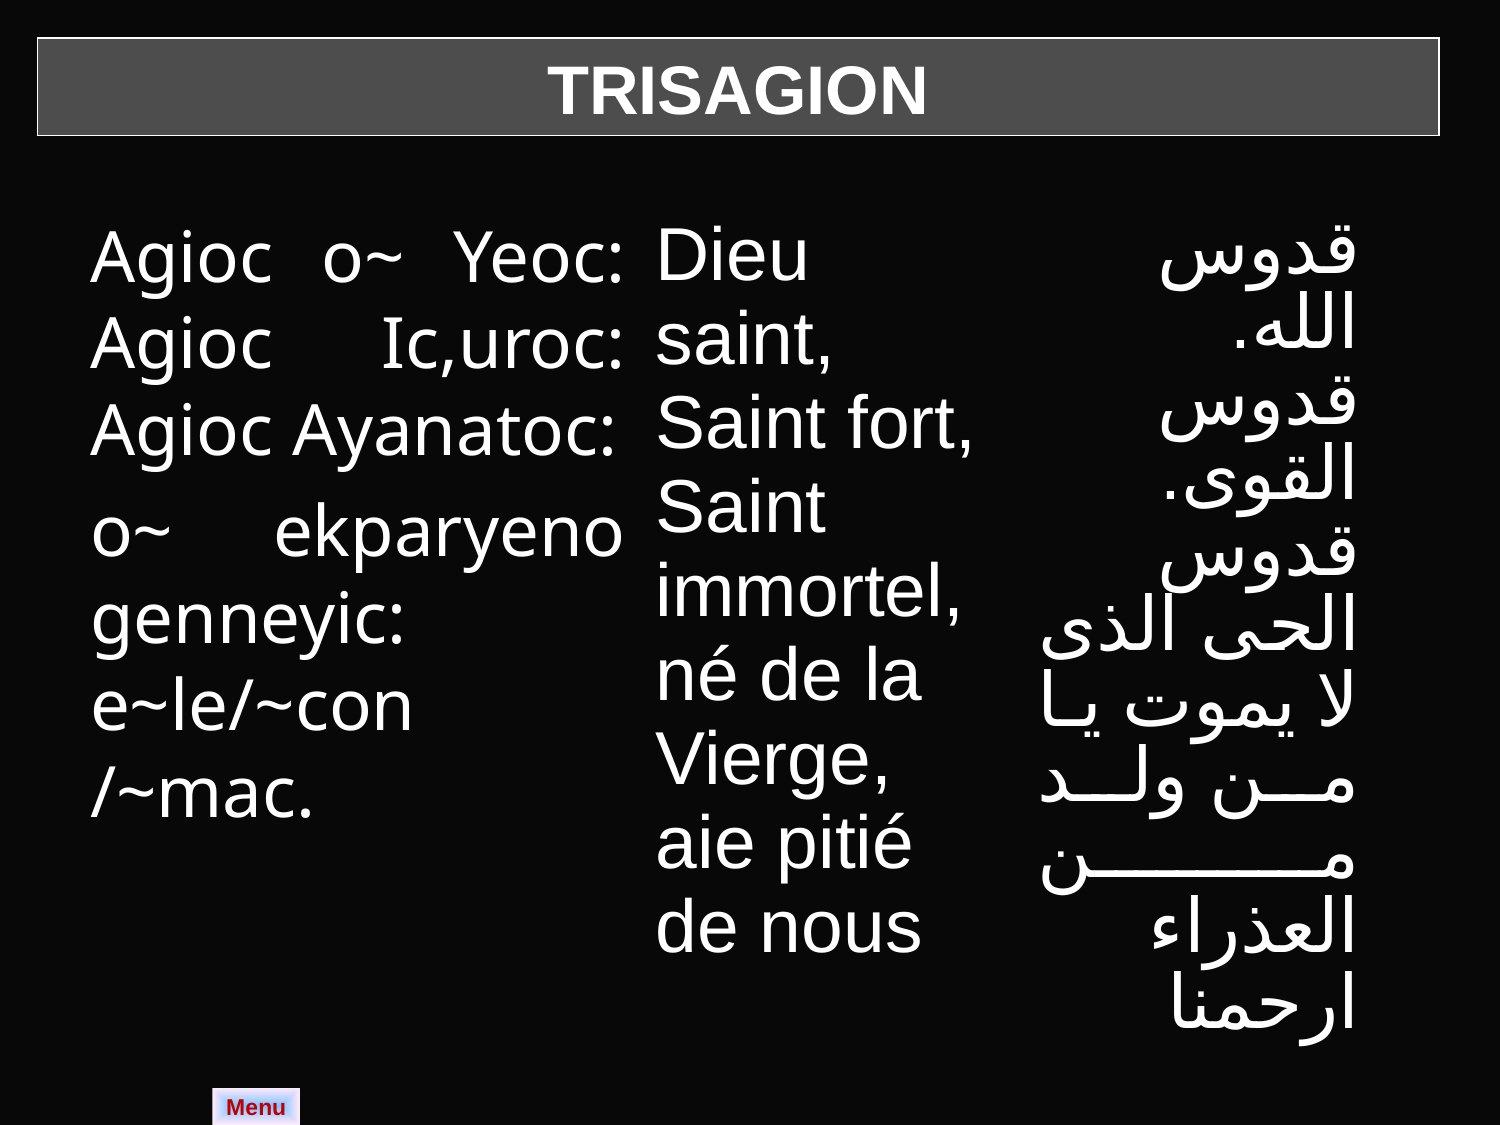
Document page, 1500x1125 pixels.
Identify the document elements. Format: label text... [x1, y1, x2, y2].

table_header قدوس الله. قدوس القوى. قدوس الحى الذى لا يموت يا من ولد من العذراء ارحمنا [1023, 205, 1375, 1051]
table_header Agioc o~ Yeoc: Agioc Ic,uroc: Agioc Ayanatoc: o~ ekparyeno genneyic: e~le/~con /~mac. [75, 205, 641, 1051]
text_box Menu [212, 1087, 300, 1125]
text_box TRISAGION [37, 38, 1439, 136]
table_header Dieu saint, Saint fort, Saint immortel, né de la Vierge, aie pitié de nous [641, 205, 1023, 1051]
